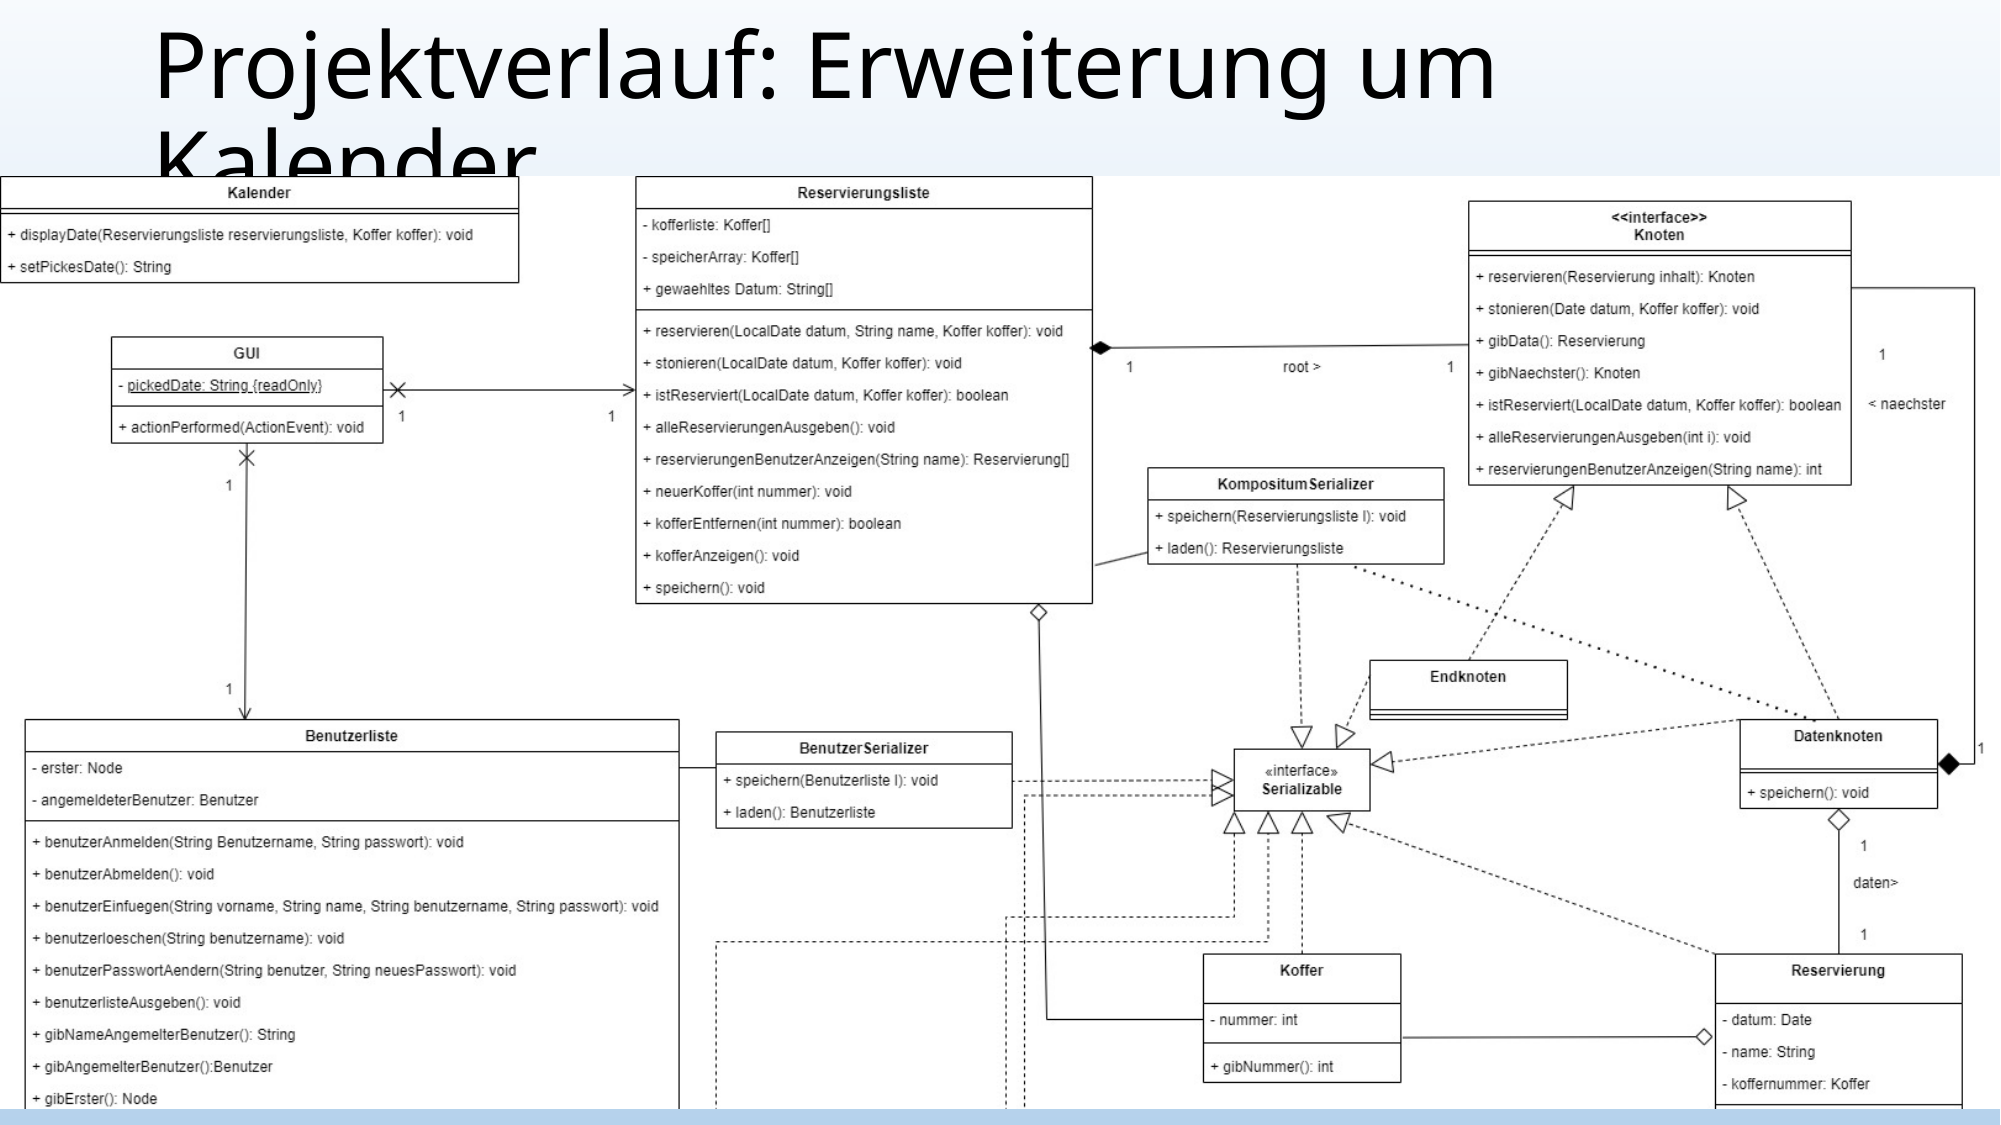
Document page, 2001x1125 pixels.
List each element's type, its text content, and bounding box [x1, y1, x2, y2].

title Projektverlauf: Erweiterung um Kalender [137, 59, 1863, 176]
picture [0, 176, 2000, 1109]
